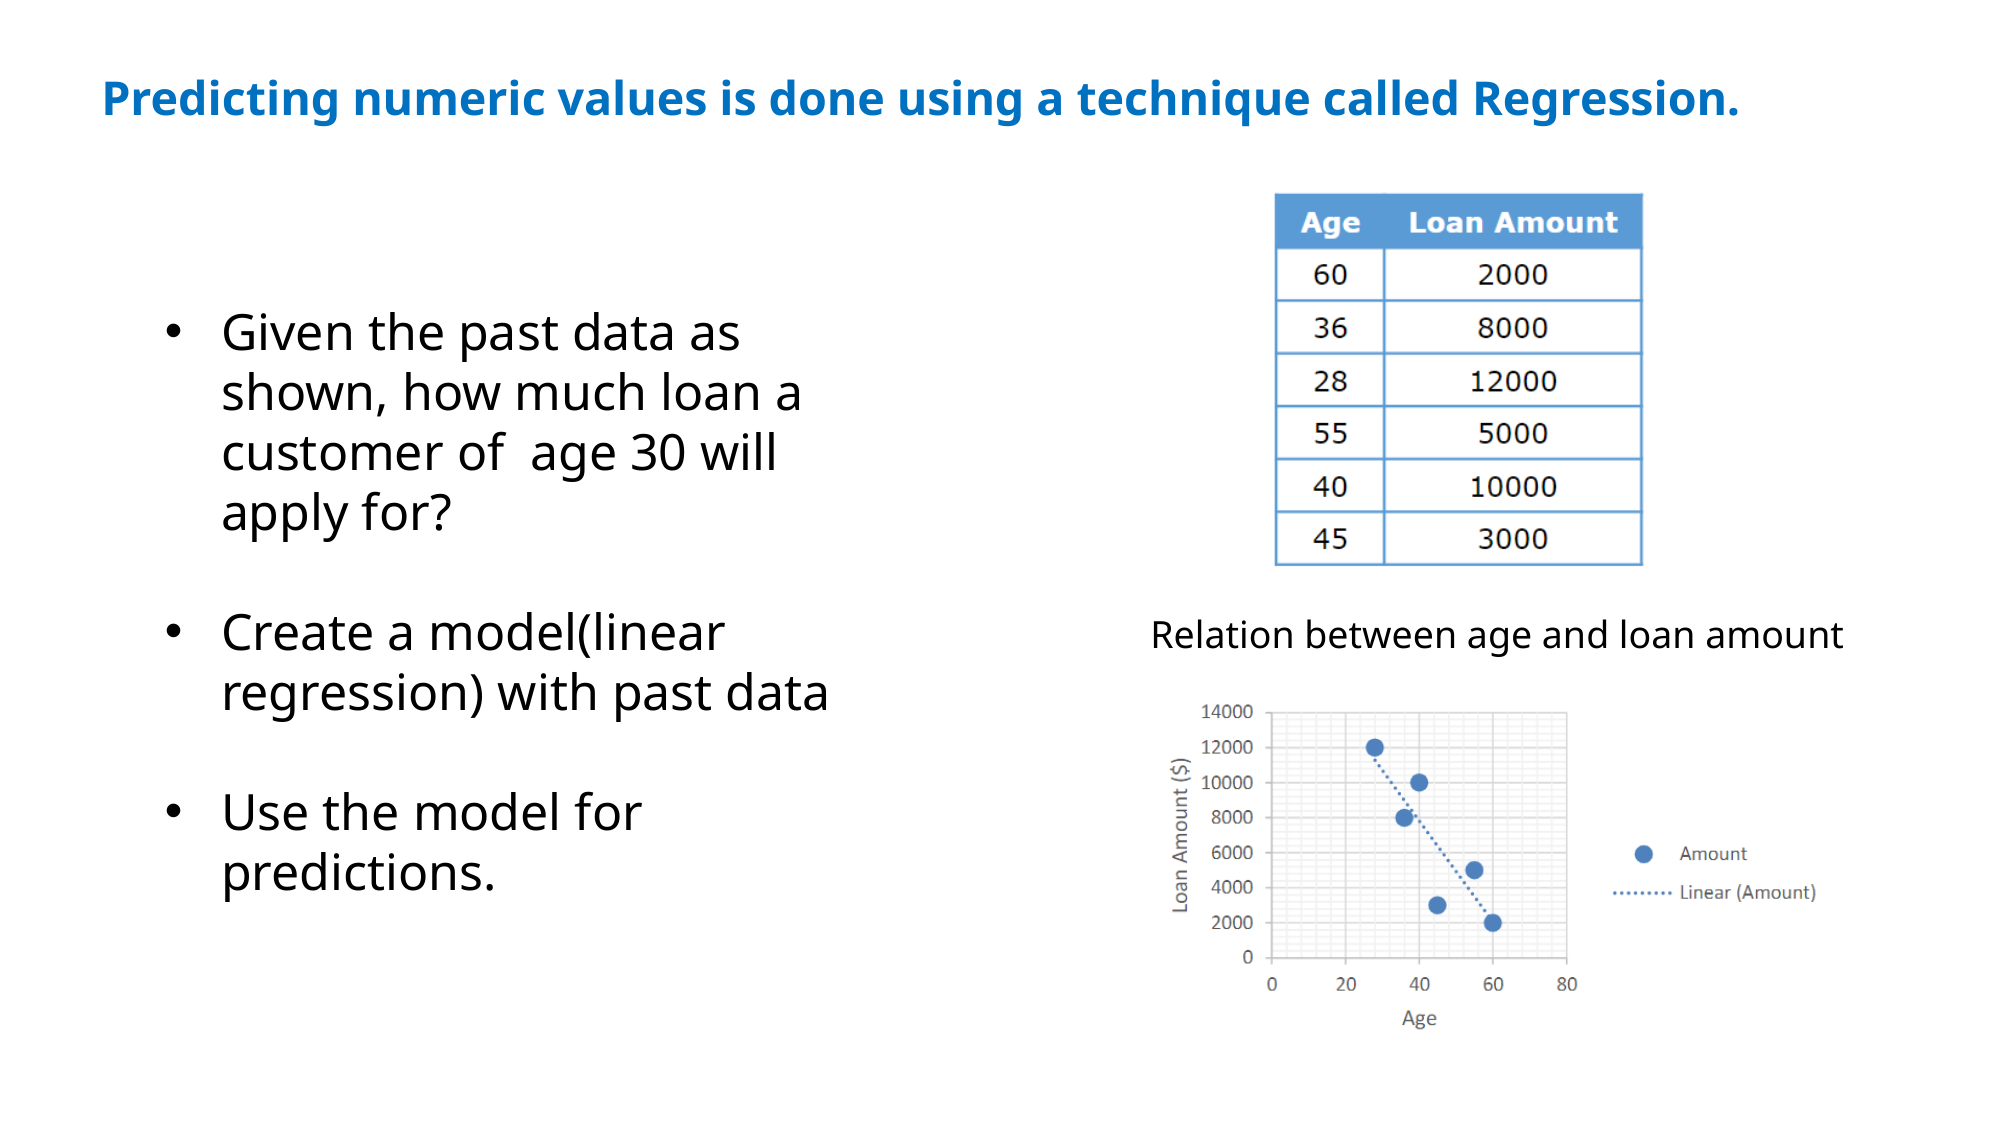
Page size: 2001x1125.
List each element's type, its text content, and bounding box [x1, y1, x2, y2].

text_box Given the past data as shown, how much loan a customer of age 30 will apply for? Create a model(linear regression) with past data Use the model for predictions. [149, 293, 914, 908]
text_box Relation between age and loan amount [1135, 604, 2000, 664]
list Predicting numeric values is done using a technique called Regression. [86, 68, 1912, 166]
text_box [1253, 183, 1652, 577]
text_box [1117, 692, 1850, 1046]
